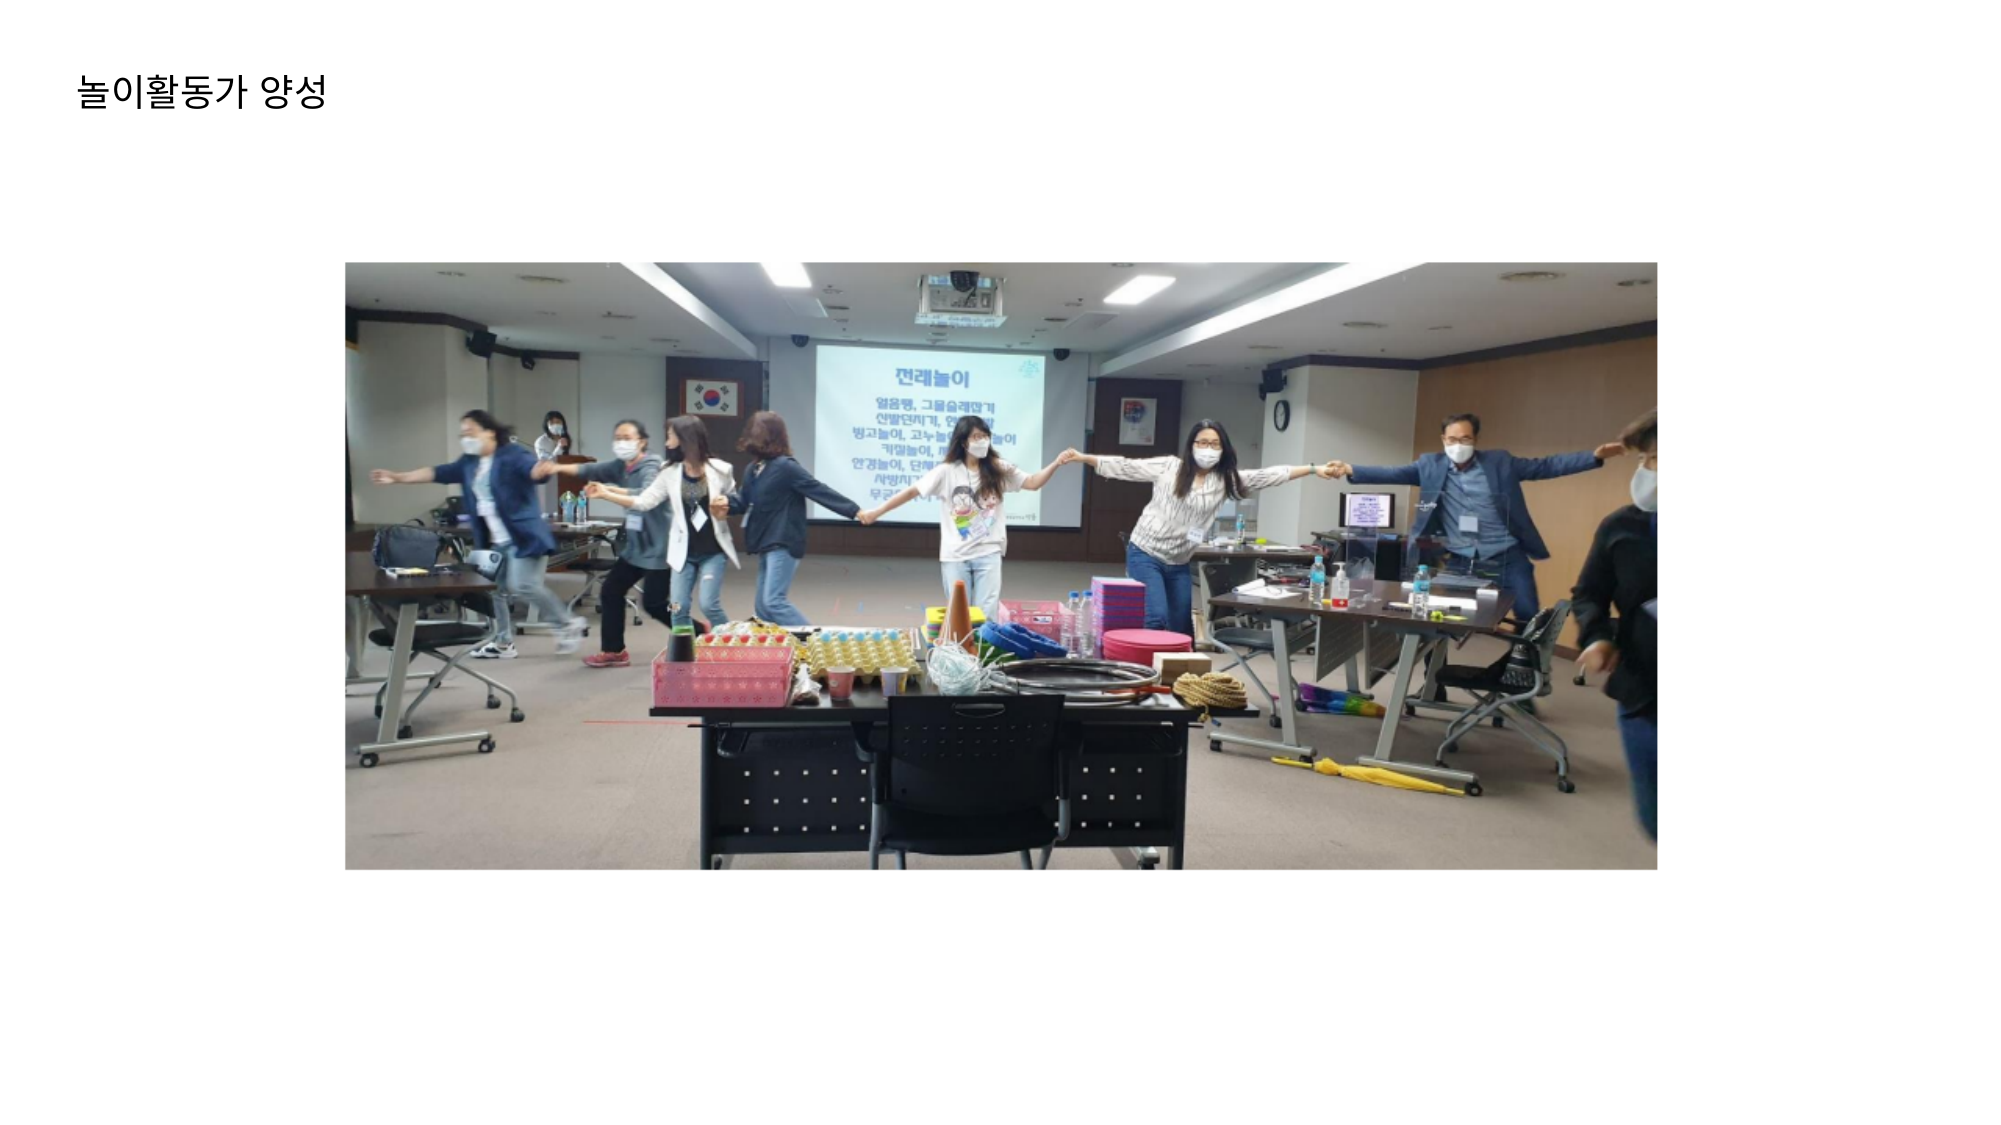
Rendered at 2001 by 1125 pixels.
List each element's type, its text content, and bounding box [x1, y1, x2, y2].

picture [333, 247, 1667, 878]
text_box 놀이활동가 양성 [62, 62, 383, 122]
